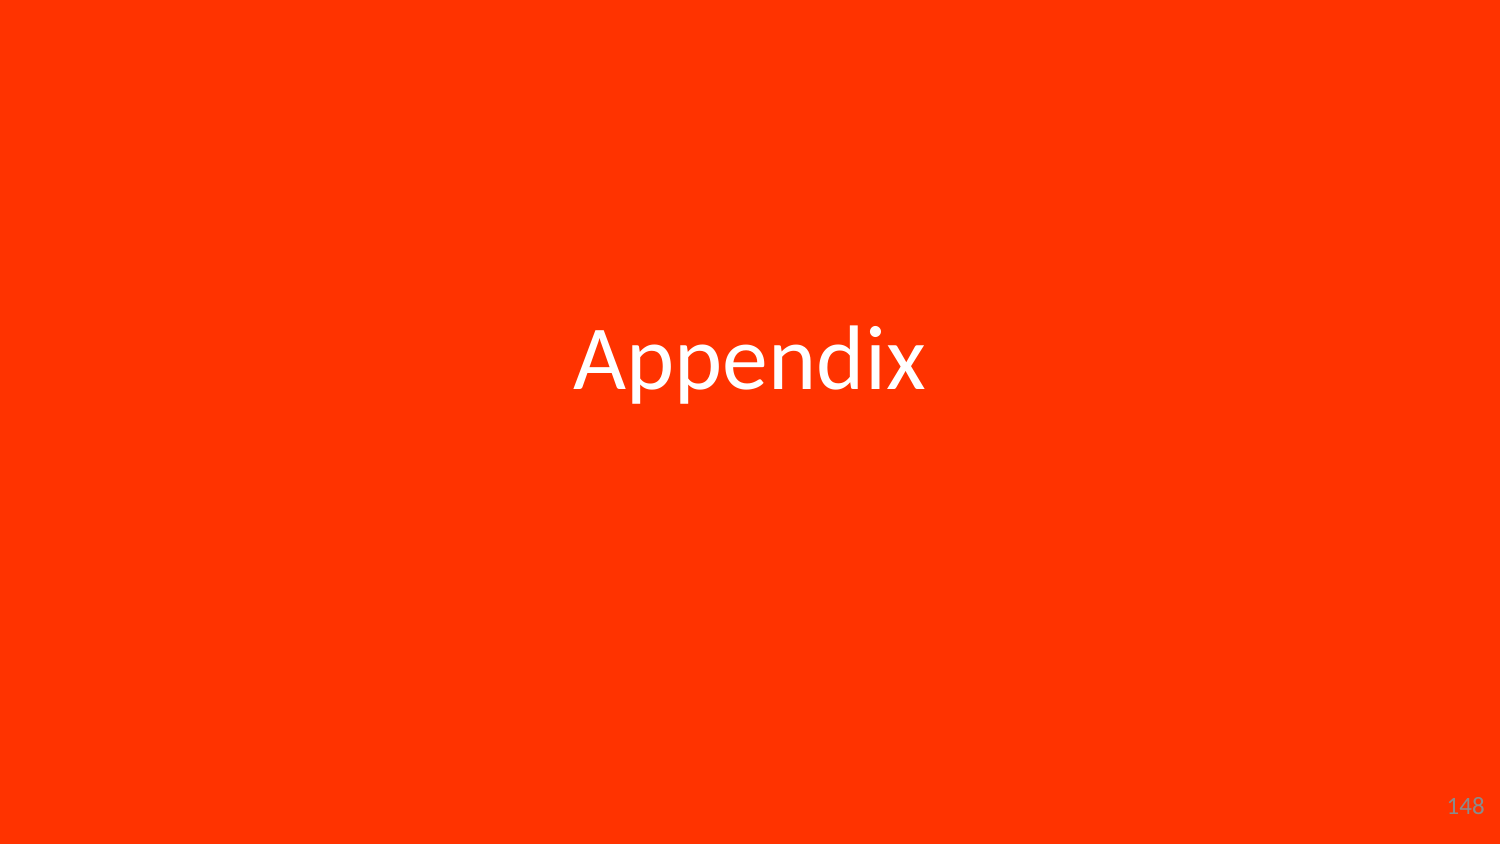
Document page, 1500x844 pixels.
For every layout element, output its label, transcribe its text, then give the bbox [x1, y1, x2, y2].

title Appendix [112, 262, 1388, 443]
slide_number 148 [1415, 782, 1500, 828]
